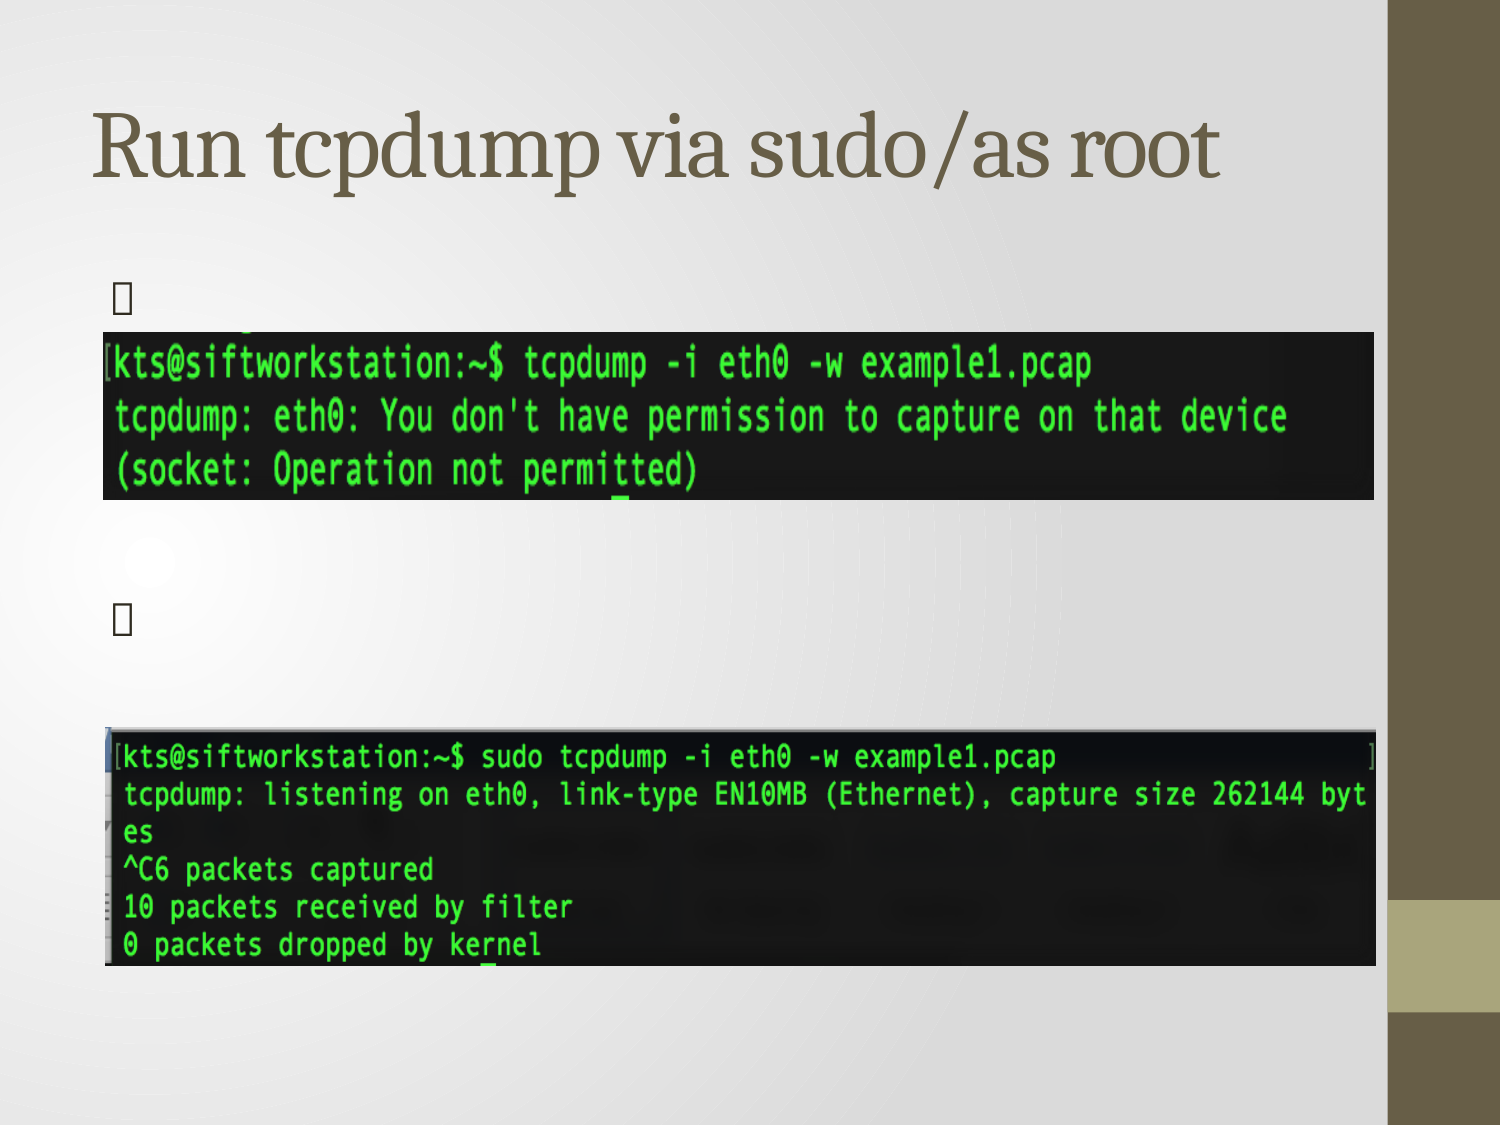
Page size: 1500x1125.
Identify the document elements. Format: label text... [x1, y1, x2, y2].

picture [104, 726, 1377, 967]
title Run tcpdump via sudo/as root [75, 45, 1325, 233]
list   [75, 262, 1325, 1050]
picture [102, 331, 1374, 500]
